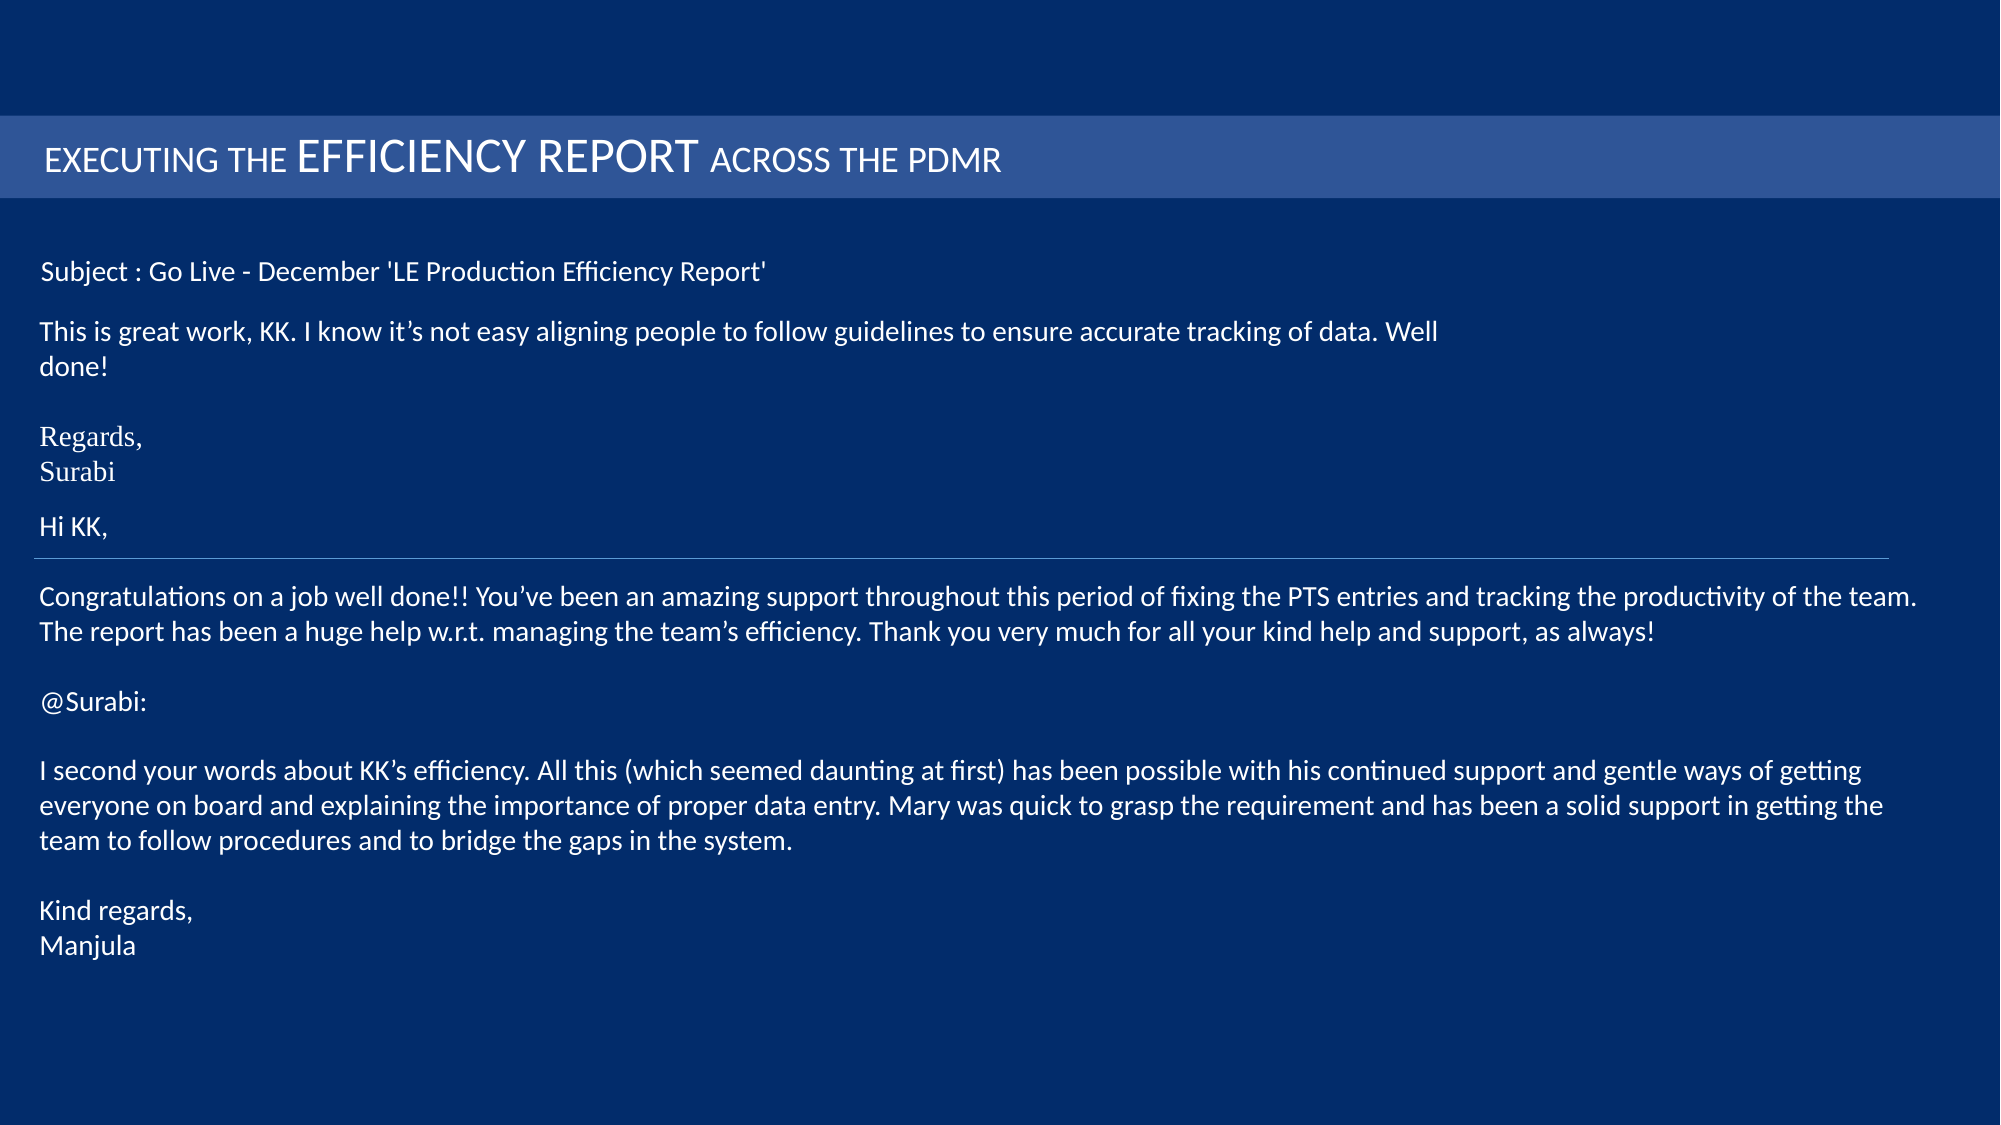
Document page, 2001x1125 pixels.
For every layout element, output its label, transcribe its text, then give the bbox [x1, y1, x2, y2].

text_box EXECUTING THE EFFICIENCY REPORT ACROSS THE PDMR [29, 115, 1018, 191]
text_box Hi KK, Congratulations on a job well done!! You’ve been an amazing support throughout this period of fixing the PTS entries and tracking the productivity of the team. The report has been a huge help w.r.t. managing the team’s efficiency. Thank you very much for all your kind help and support, as always! @Surabi: I second your words about KK’s efficiency. All this (which seemed daunting at first) has been possible with his continued support and gentle ways of getting everyone on board and explaining the importance of proper data entry. Mary was quick to grasp the requirement and has been a solid support in getting the team to follow procedures and to bridge the gaps in the system. Kind regards, Manjula [24, 499, 1936, 969]
text_box [0, 115, 2000, 199]
text_box Subject : Go Live - December 'LE Production Efficiency Report' [26, 244, 783, 295]
text_box This is great work, KK. I know it’s not easy aligning people to follow guidelines to ensure accurate tracking of data. Well done! Regards, Surabi [24, 304, 1529, 495]
